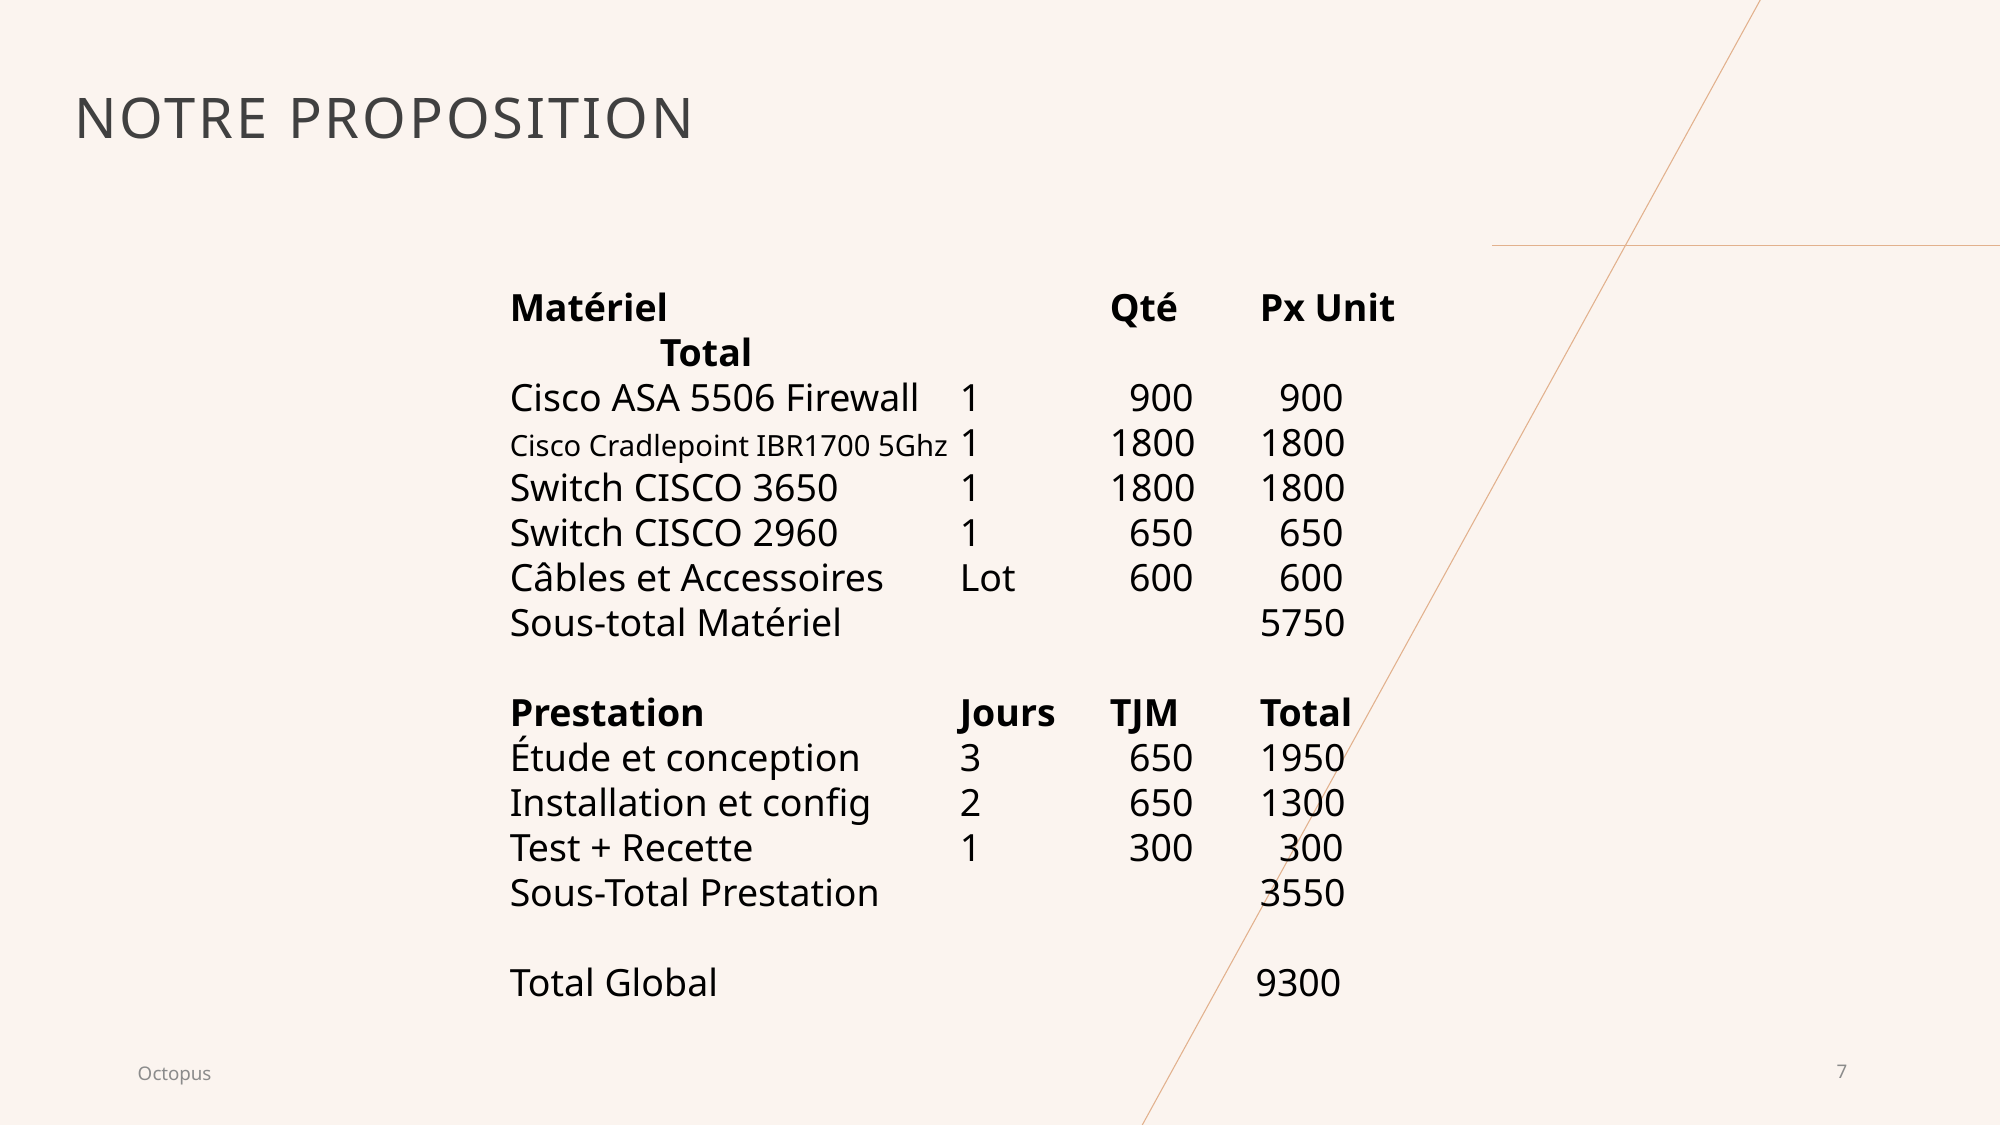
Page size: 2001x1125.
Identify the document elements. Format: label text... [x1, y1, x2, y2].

text_box Matériel Qté Px Unit Total Cisco ASA 5506 Firewall 1 900 900 Cisco Cradlepoint IBR1700 5Ghz 1 1800 1800 Switch CISCO 3650 1 1800 1800 Switch CISCO 2960 1 650 650 Câbles et Accessoires Lot 600 600 Sous-total Matériel 5750 Prestation Jours TJM Total Étude et conception 3 650 1950 Installation et config 2 650 1300 Test + Recette 1 300 300 Sous-Total Prestation 3550 Total Global 9300 [495, 231, 1413, 1012]
title Notre proposition [59, 82, 898, 158]
footer Octopus [84, 1052, 265, 1094]
slide_number 7 [1412, 1042, 1863, 1103]
